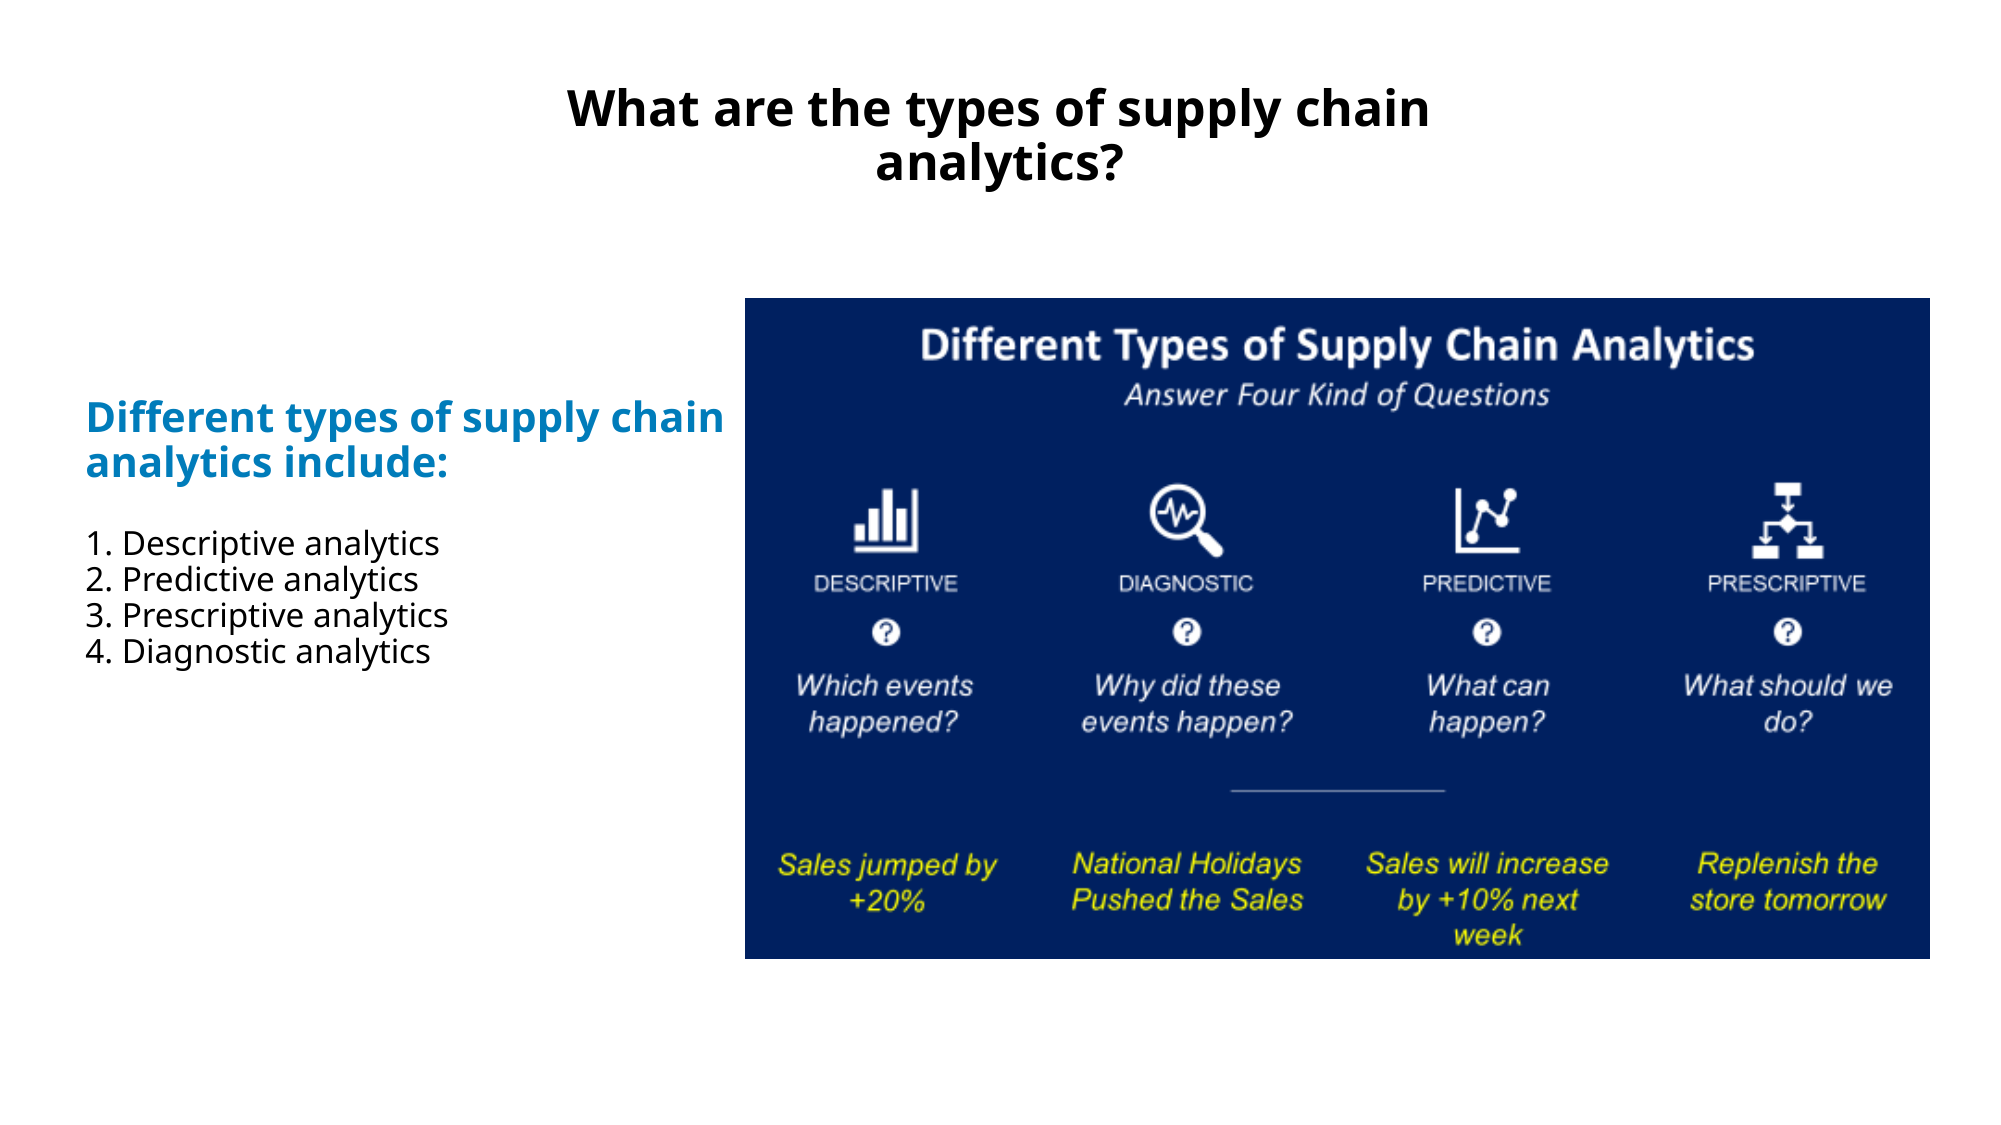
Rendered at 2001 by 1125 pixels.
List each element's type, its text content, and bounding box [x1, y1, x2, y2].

list What are the types of supply chain analytics? [422, 76, 1578, 201]
picture [745, 298, 1930, 959]
text_box Different types of supply chain analytics include: 1. Descriptive analytics 2. Predictive analytics 3. Prescriptive analytics 4. Diagnostic analytics [70, 388, 745, 733]
